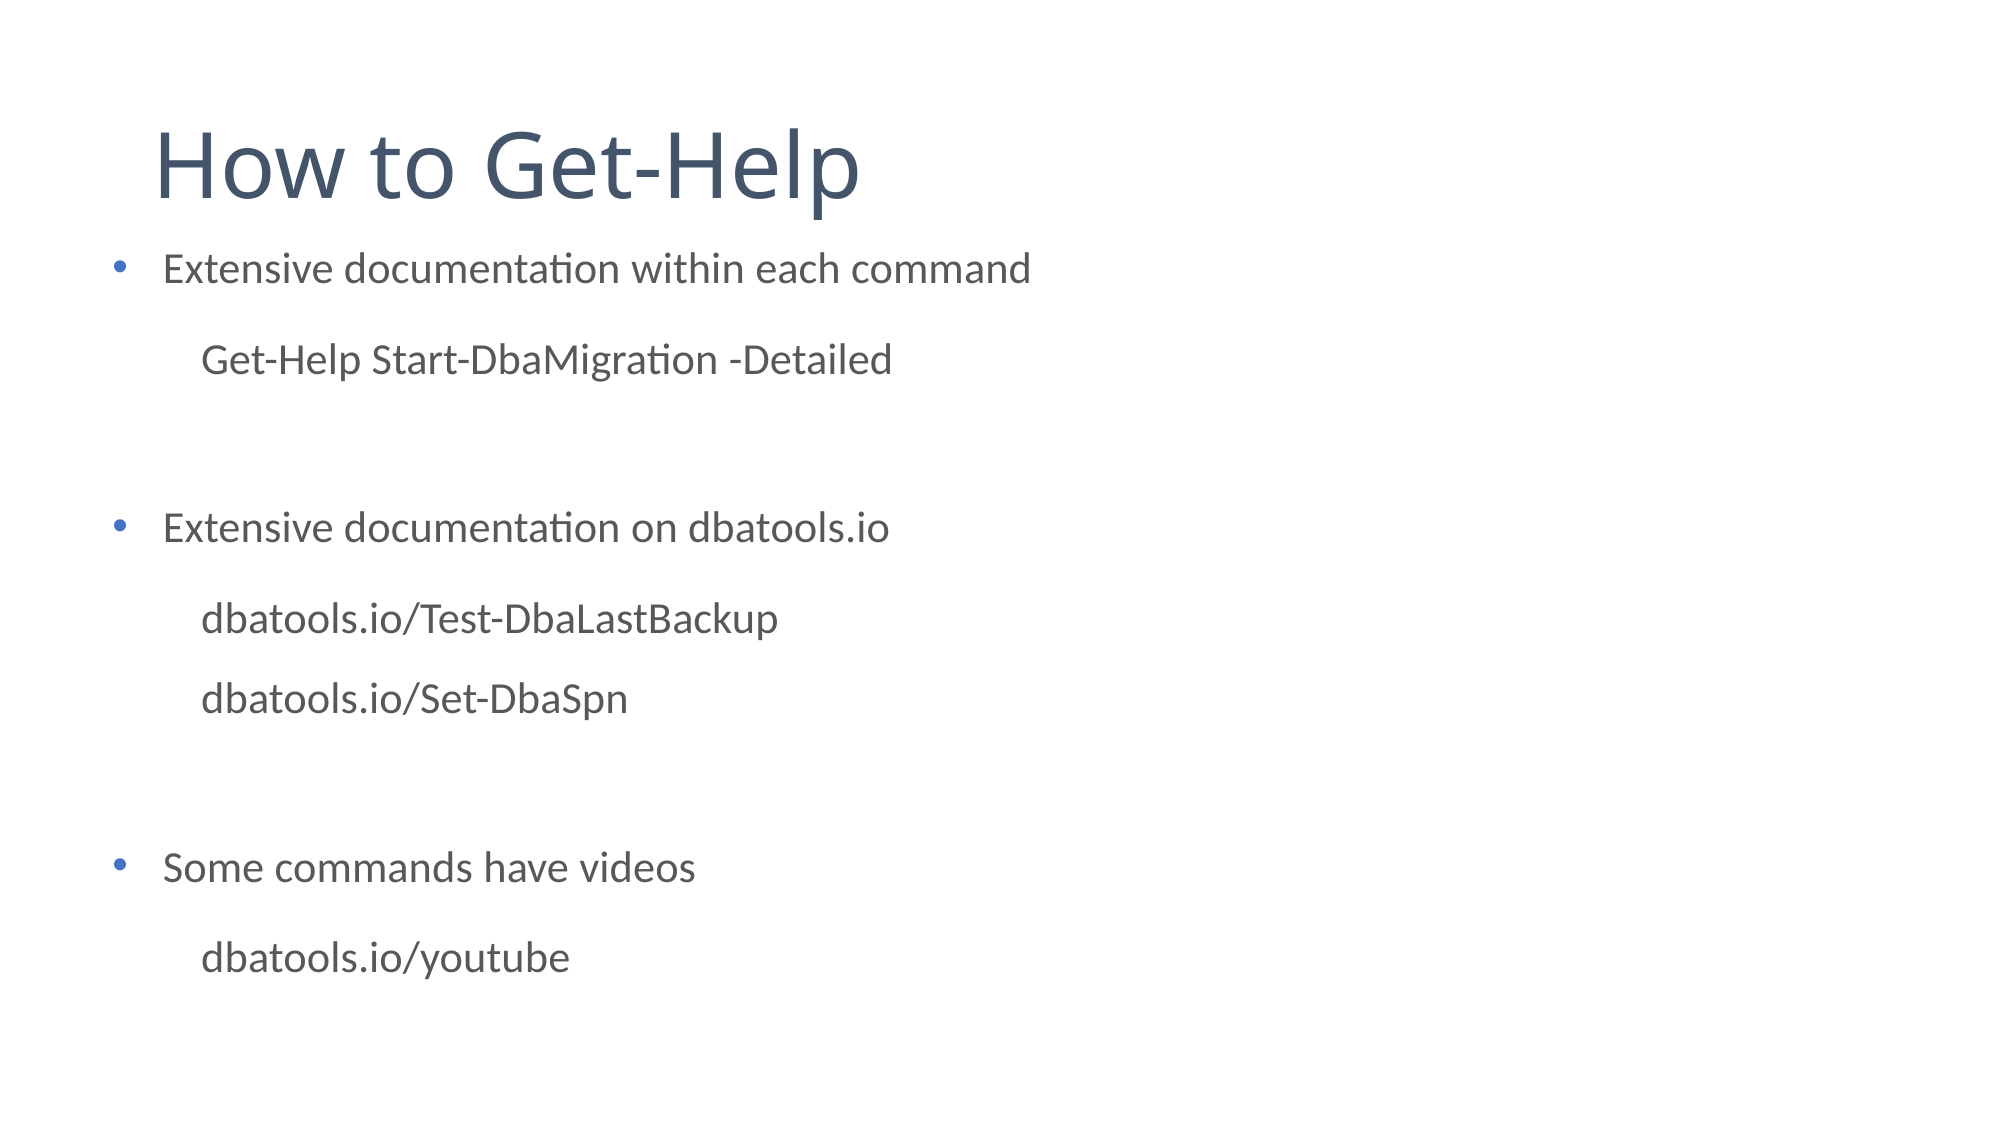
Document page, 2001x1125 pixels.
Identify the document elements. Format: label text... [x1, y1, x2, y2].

list Extensive documentation within each command Get-Help Start-DbaMigration -Detailed Extensive documentation on dbatools.io dbatools.io/Test-DbaLastBackup dbatools.io/Set-DbaSpn Some commands have videos dbatools.io/youtube [97, 205, 1955, 1043]
title How to Get-Help [137, 59, 1863, 278]
